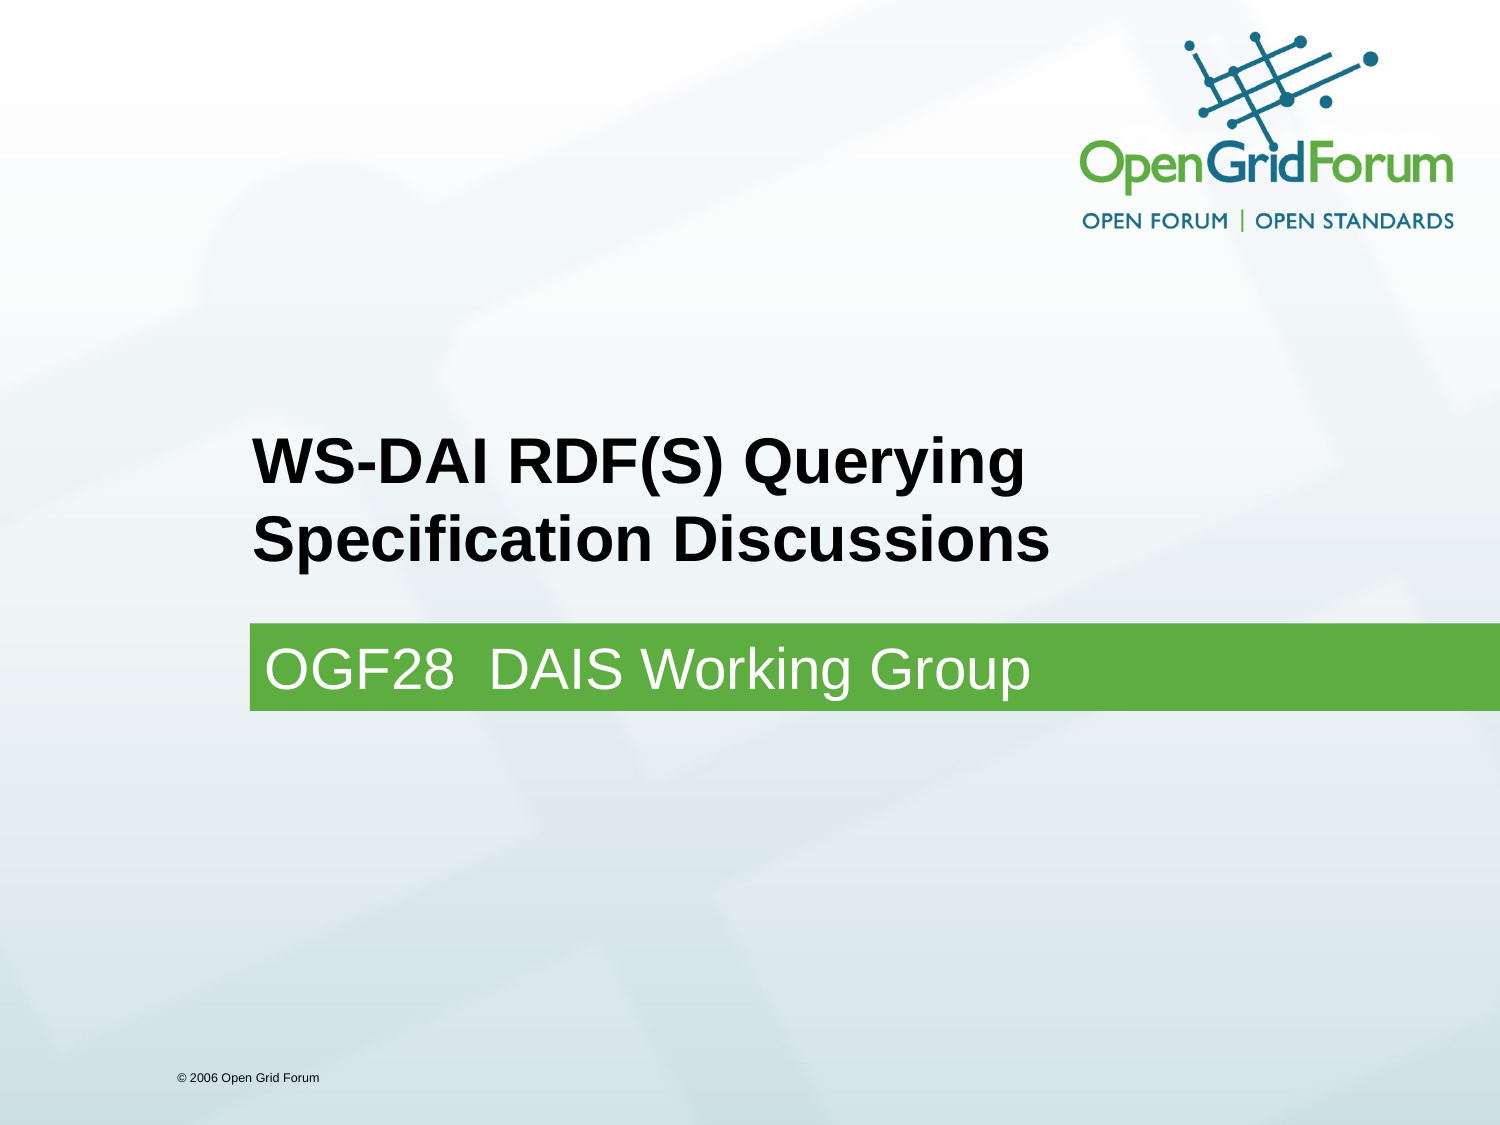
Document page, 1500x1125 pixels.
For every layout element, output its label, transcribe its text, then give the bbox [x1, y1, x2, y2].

title WS-DAI RDF(S) Querying Specification Discussions [237, 402, 1500, 591]
picture [0, 0, 1500, 1125]
subtitle OGF28 DAIS Working Group [249, 623, 1500, 712]
